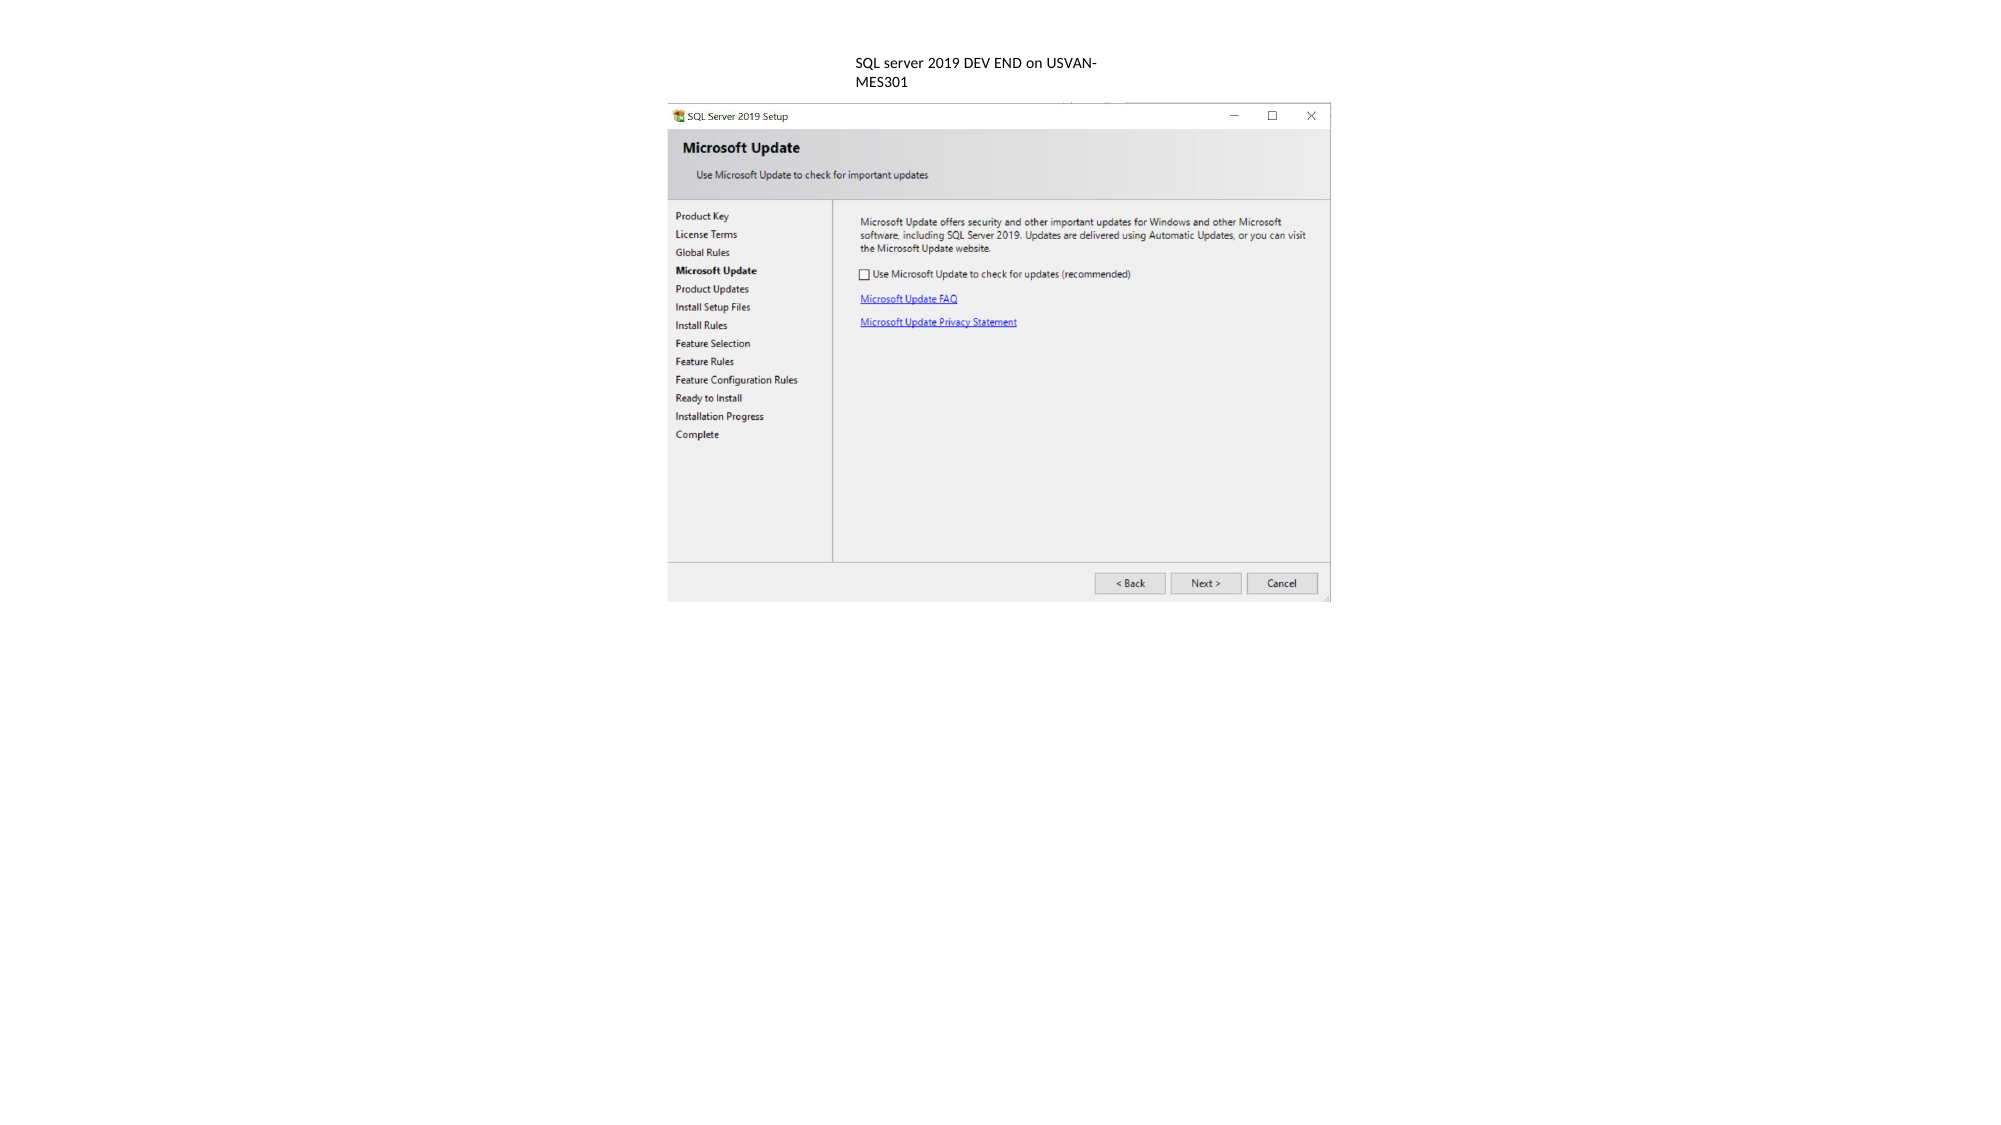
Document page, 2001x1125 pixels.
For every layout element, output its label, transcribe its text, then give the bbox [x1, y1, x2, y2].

text_box [667, 102, 1333, 602]
text_box SQL server 2019 DEV END on USVAN-MES301 [854, 52, 1146, 91]
